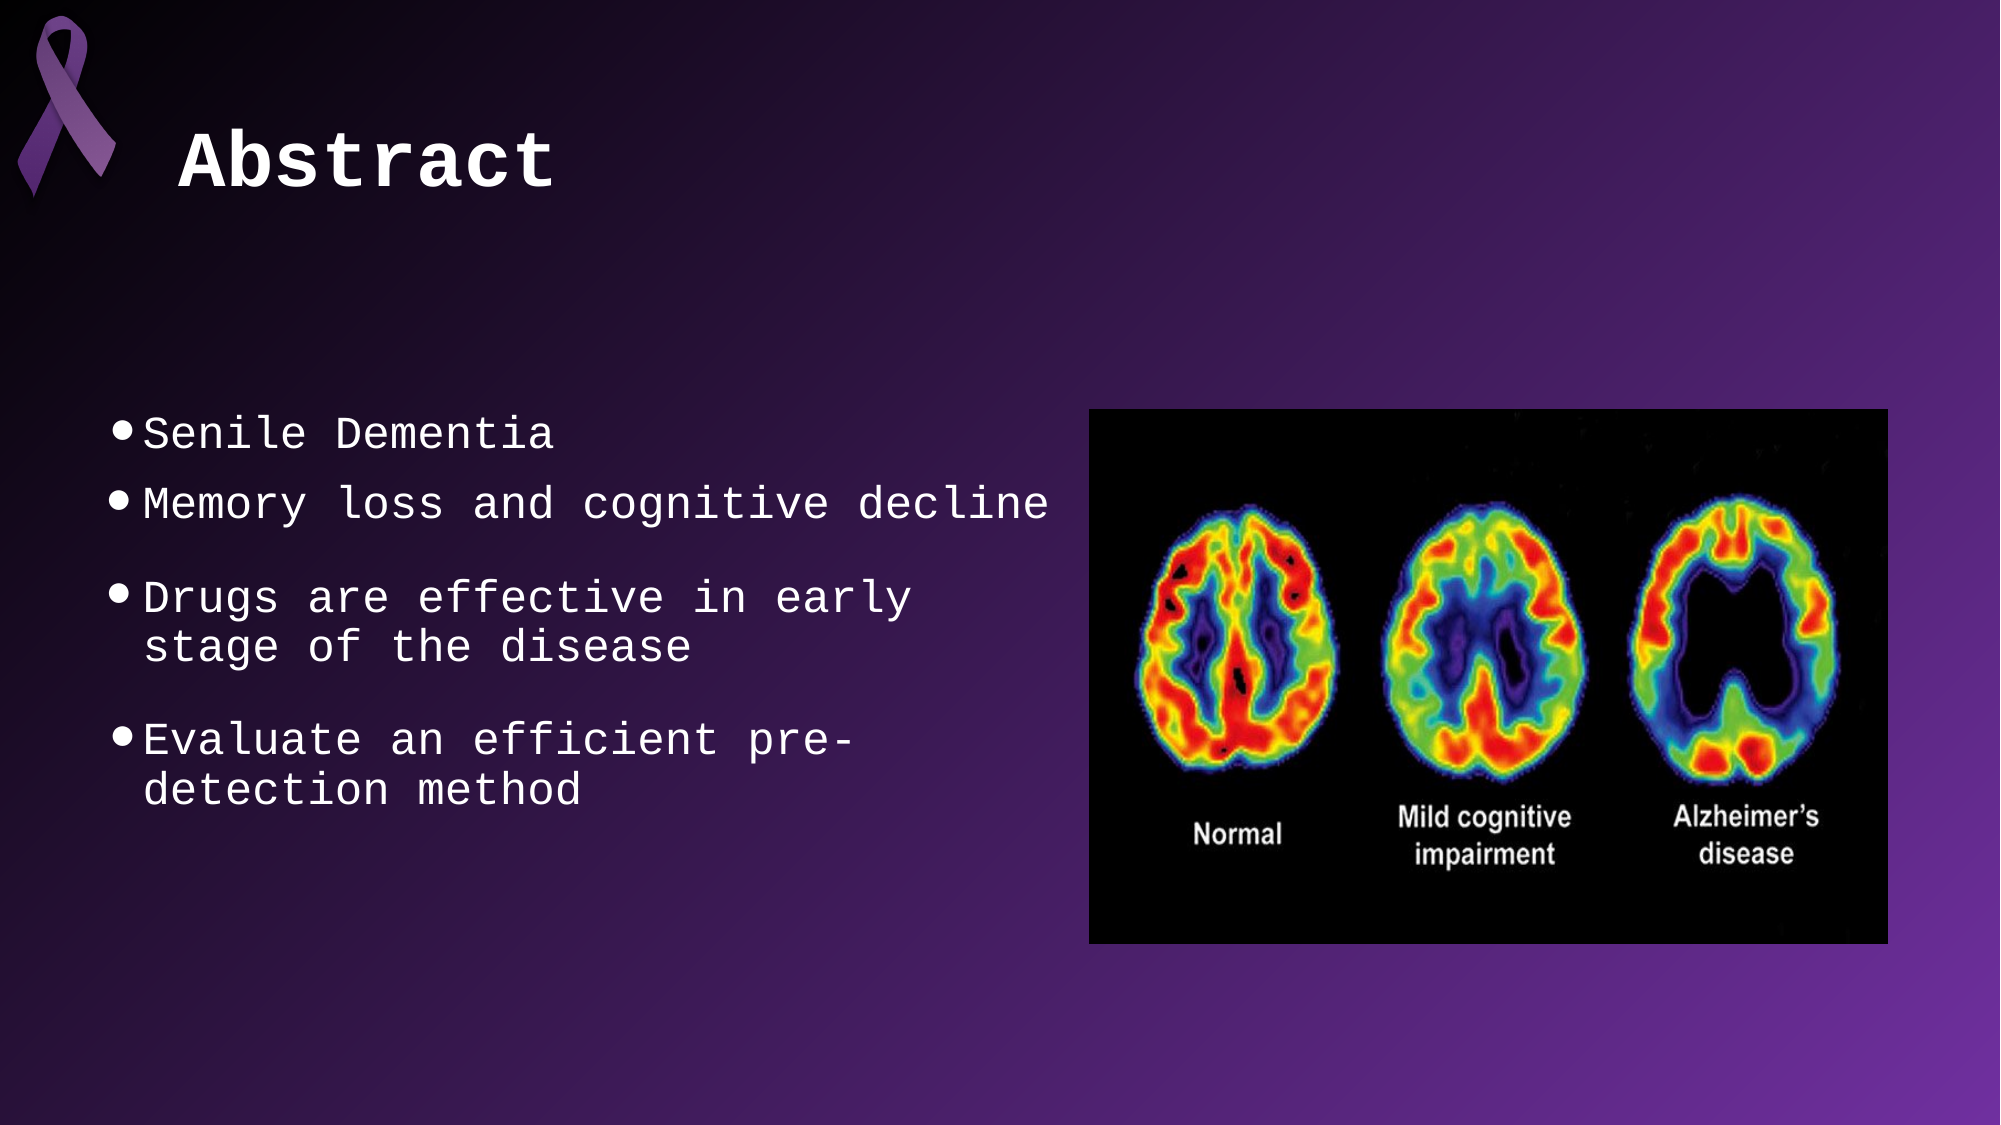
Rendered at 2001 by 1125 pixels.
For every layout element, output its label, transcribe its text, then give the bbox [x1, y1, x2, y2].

picture [1088, 409, 1888, 945]
picture [0, 0, 156, 234]
title Abstract [163, 52, 1778, 270]
list Senile Dementia Memory loss and cognitive decline Drugs are effective in early stage of the disease Evaluate an efficient pre-detection method [89, 325, 1074, 990]
